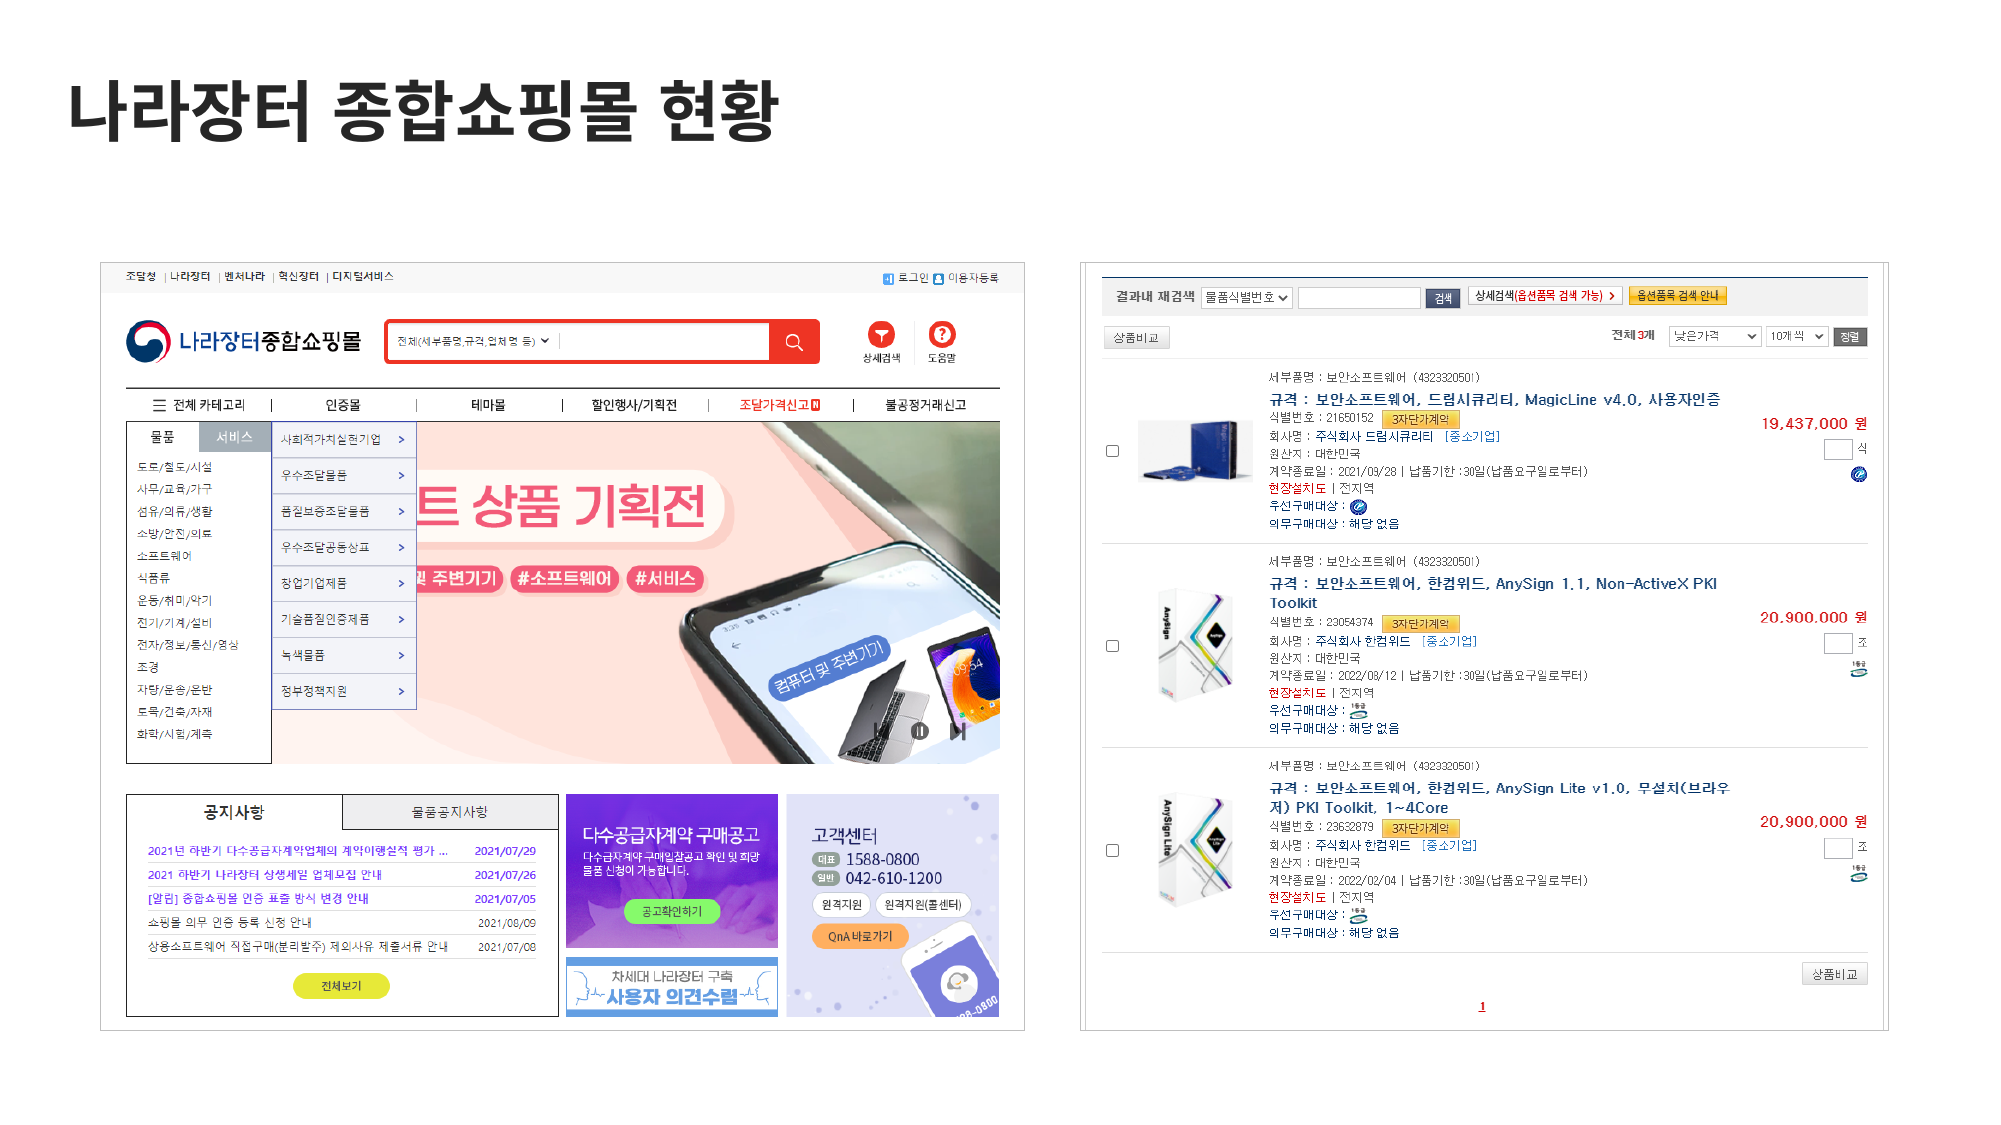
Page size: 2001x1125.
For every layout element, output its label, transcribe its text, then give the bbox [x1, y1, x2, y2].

picture [100, 262, 1025, 1031]
list 나라장터 종합쇼핑몰 현황 [53, 55, 1952, 175]
picture [1080, 262, 1889, 1031]
